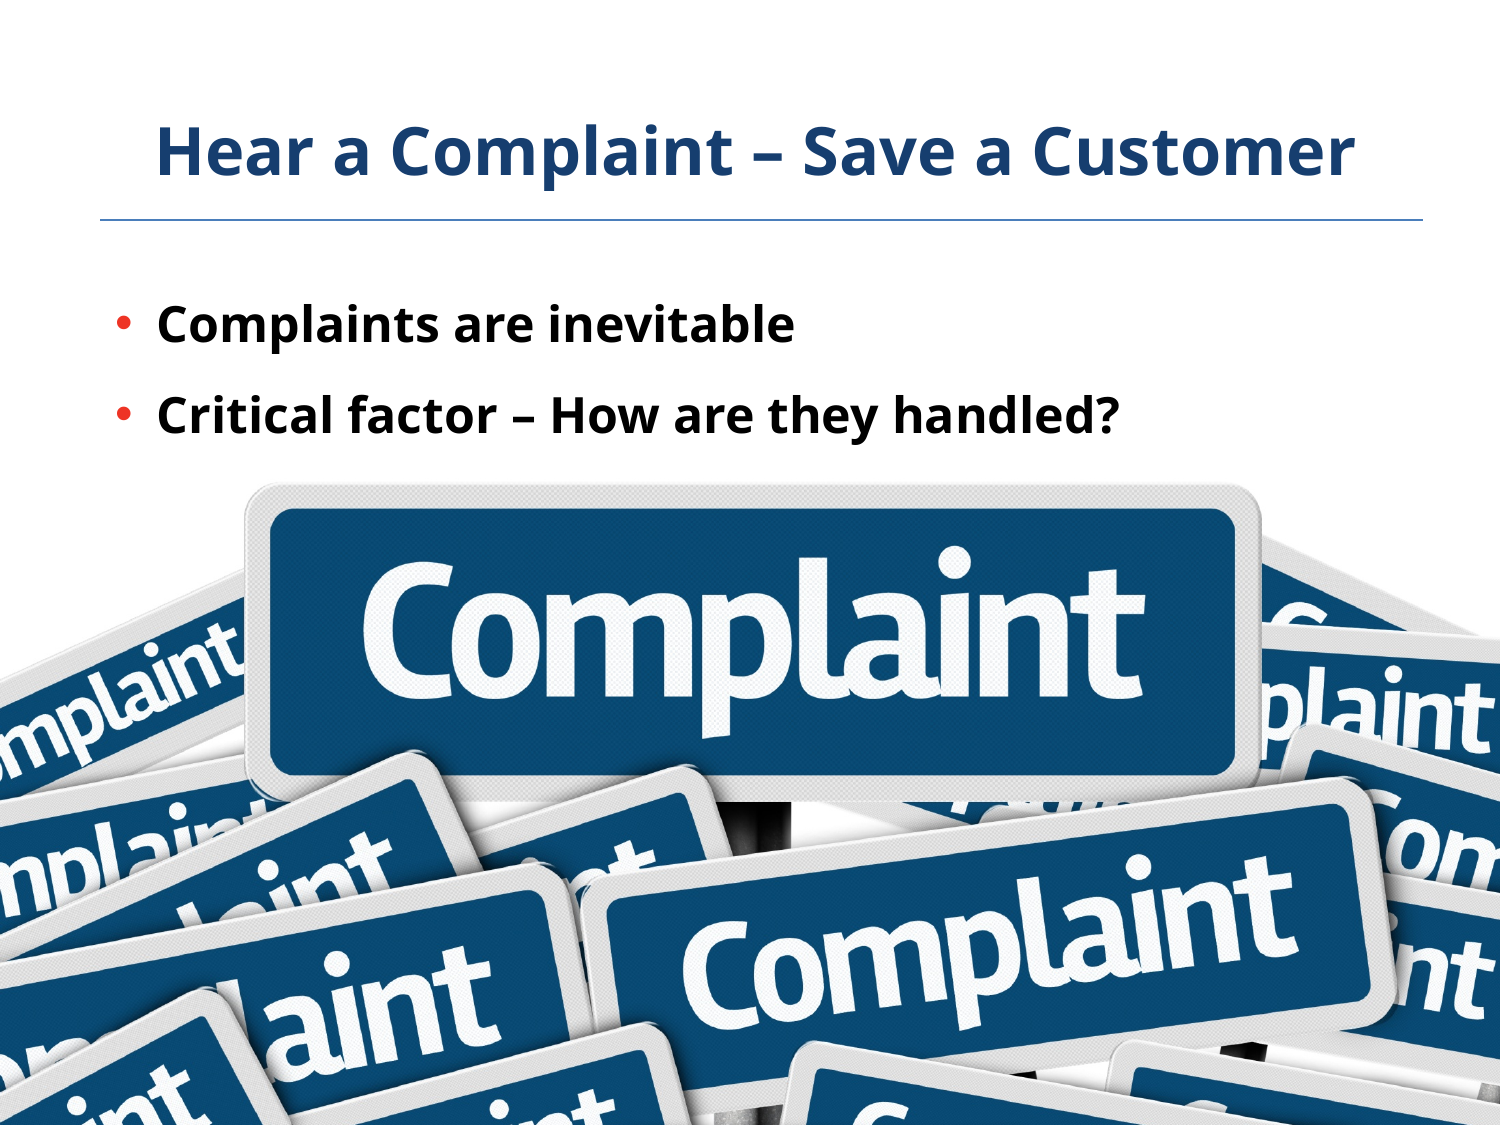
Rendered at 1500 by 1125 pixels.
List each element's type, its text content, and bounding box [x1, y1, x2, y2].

picture [0, 243, 1500, 1125]
text_box Hear a Complaint – Save a Customer [88, 101, 1424, 241]
